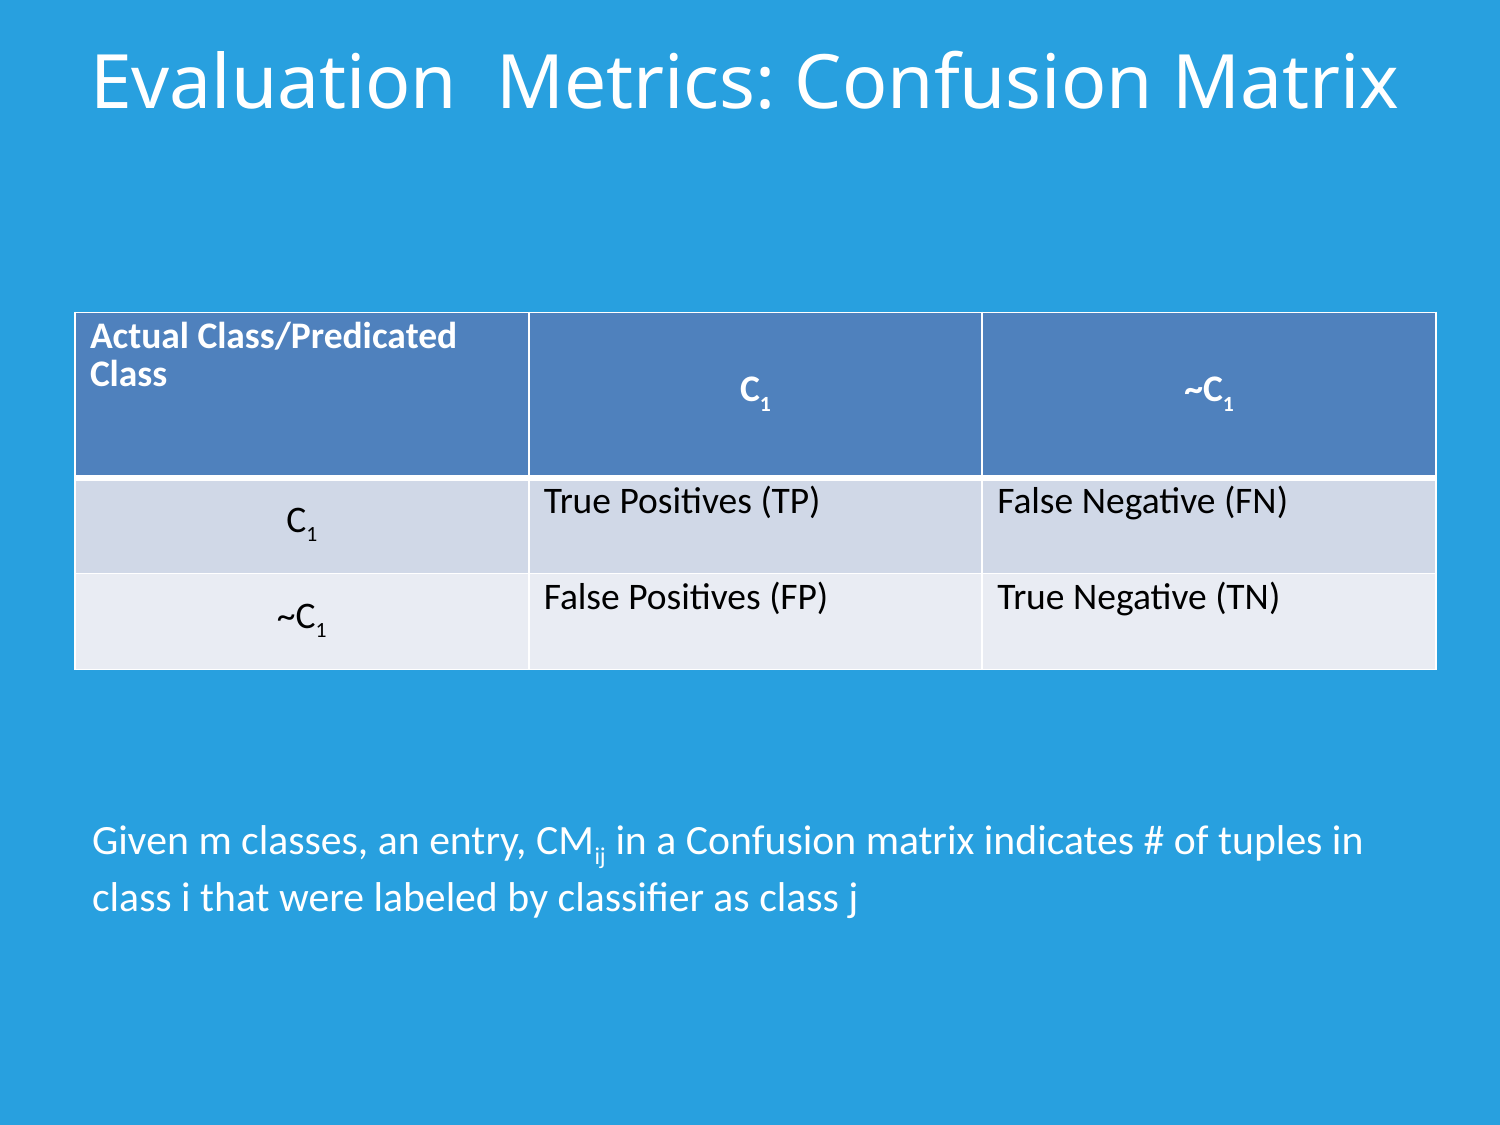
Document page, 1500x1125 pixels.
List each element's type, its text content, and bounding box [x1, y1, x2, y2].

text_box Given m classes, an entry, CMij in a Confusion matrix indicates # of tuples in class i that were labeled by classifier as class j [77, 805, 1389, 934]
table_cell False Positives (FP) [530, 574, 981, 669]
table_header C1 [530, 313, 981, 475]
table_cell True Positives (TP) [530, 481, 981, 573]
text_box Evaluation Metrics: Confusion Matrix [74, 26, 1425, 132]
table_cell True Negative (TN) [983, 574, 1435, 669]
table_cell C1 [76, 481, 528, 573]
table_cell False Negative (FN) [983, 481, 1435, 573]
table_cell ~C1 [76, 574, 528, 669]
table_header ~C1 [983, 313, 1435, 475]
table_header Actual Class/Predicated Class [76, 313, 528, 475]
